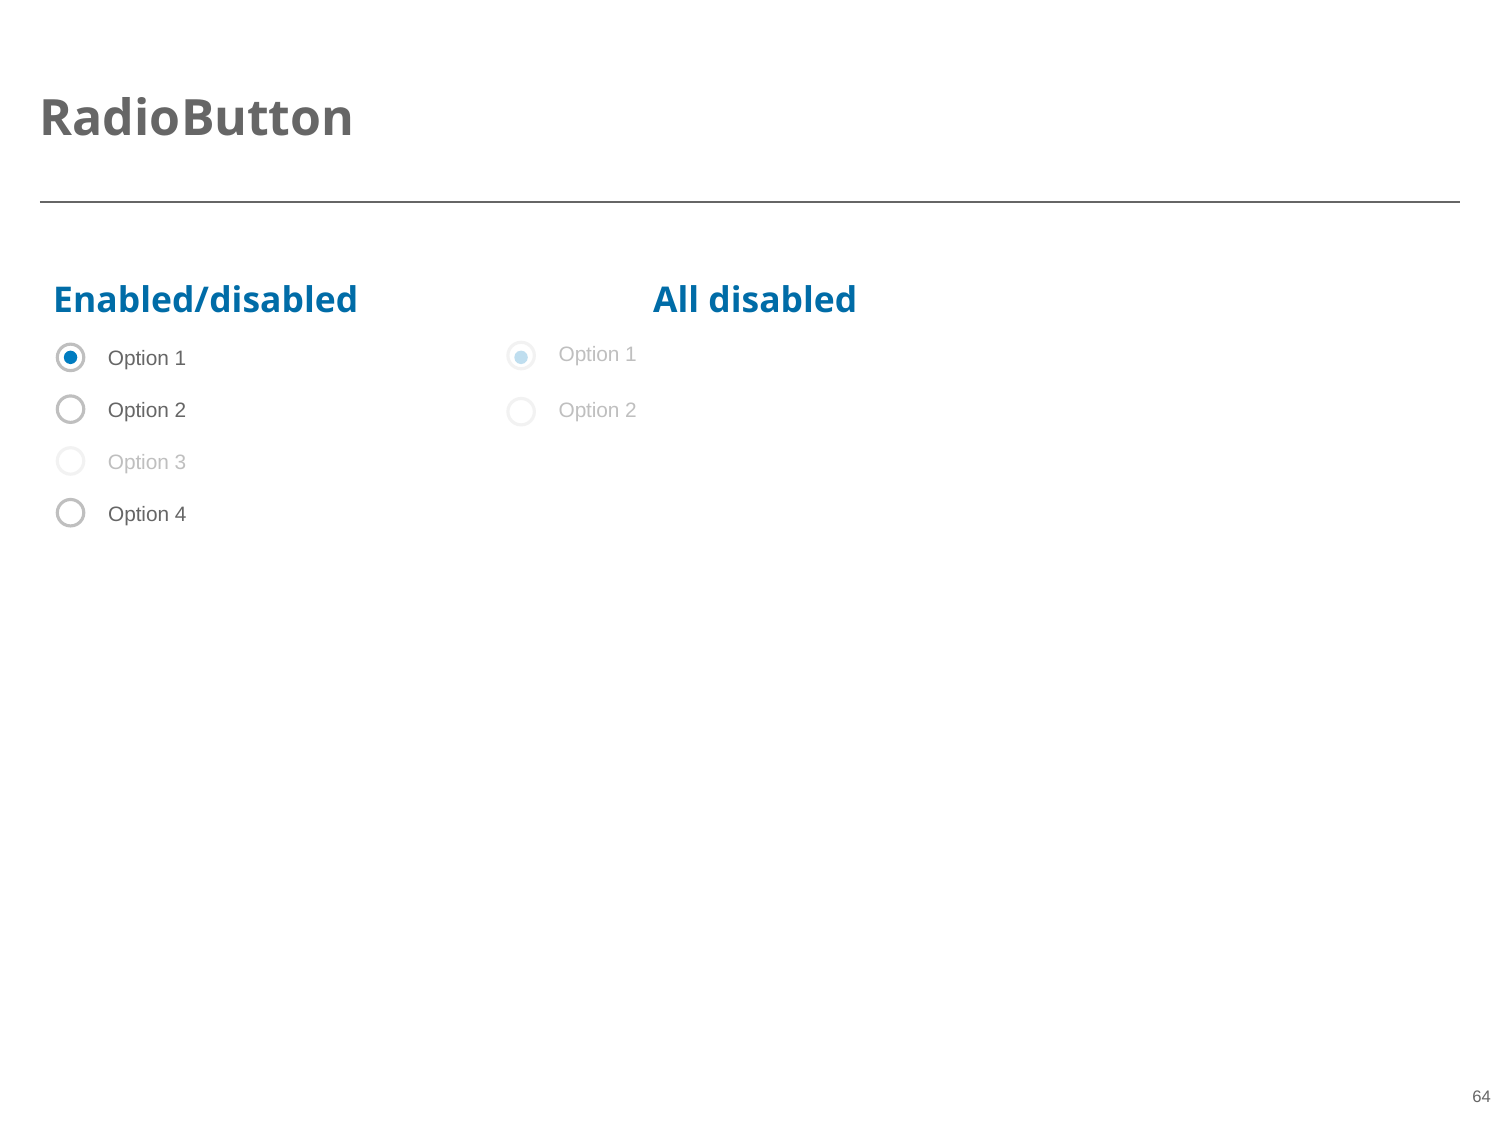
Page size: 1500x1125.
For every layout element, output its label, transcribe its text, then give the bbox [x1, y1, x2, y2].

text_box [507, 340, 638, 426]
title RadioButton [39, 53, 1460, 178]
list Enabled/disabled All disabled [53, 277, 1447, 998]
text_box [56, 343, 188, 527]
